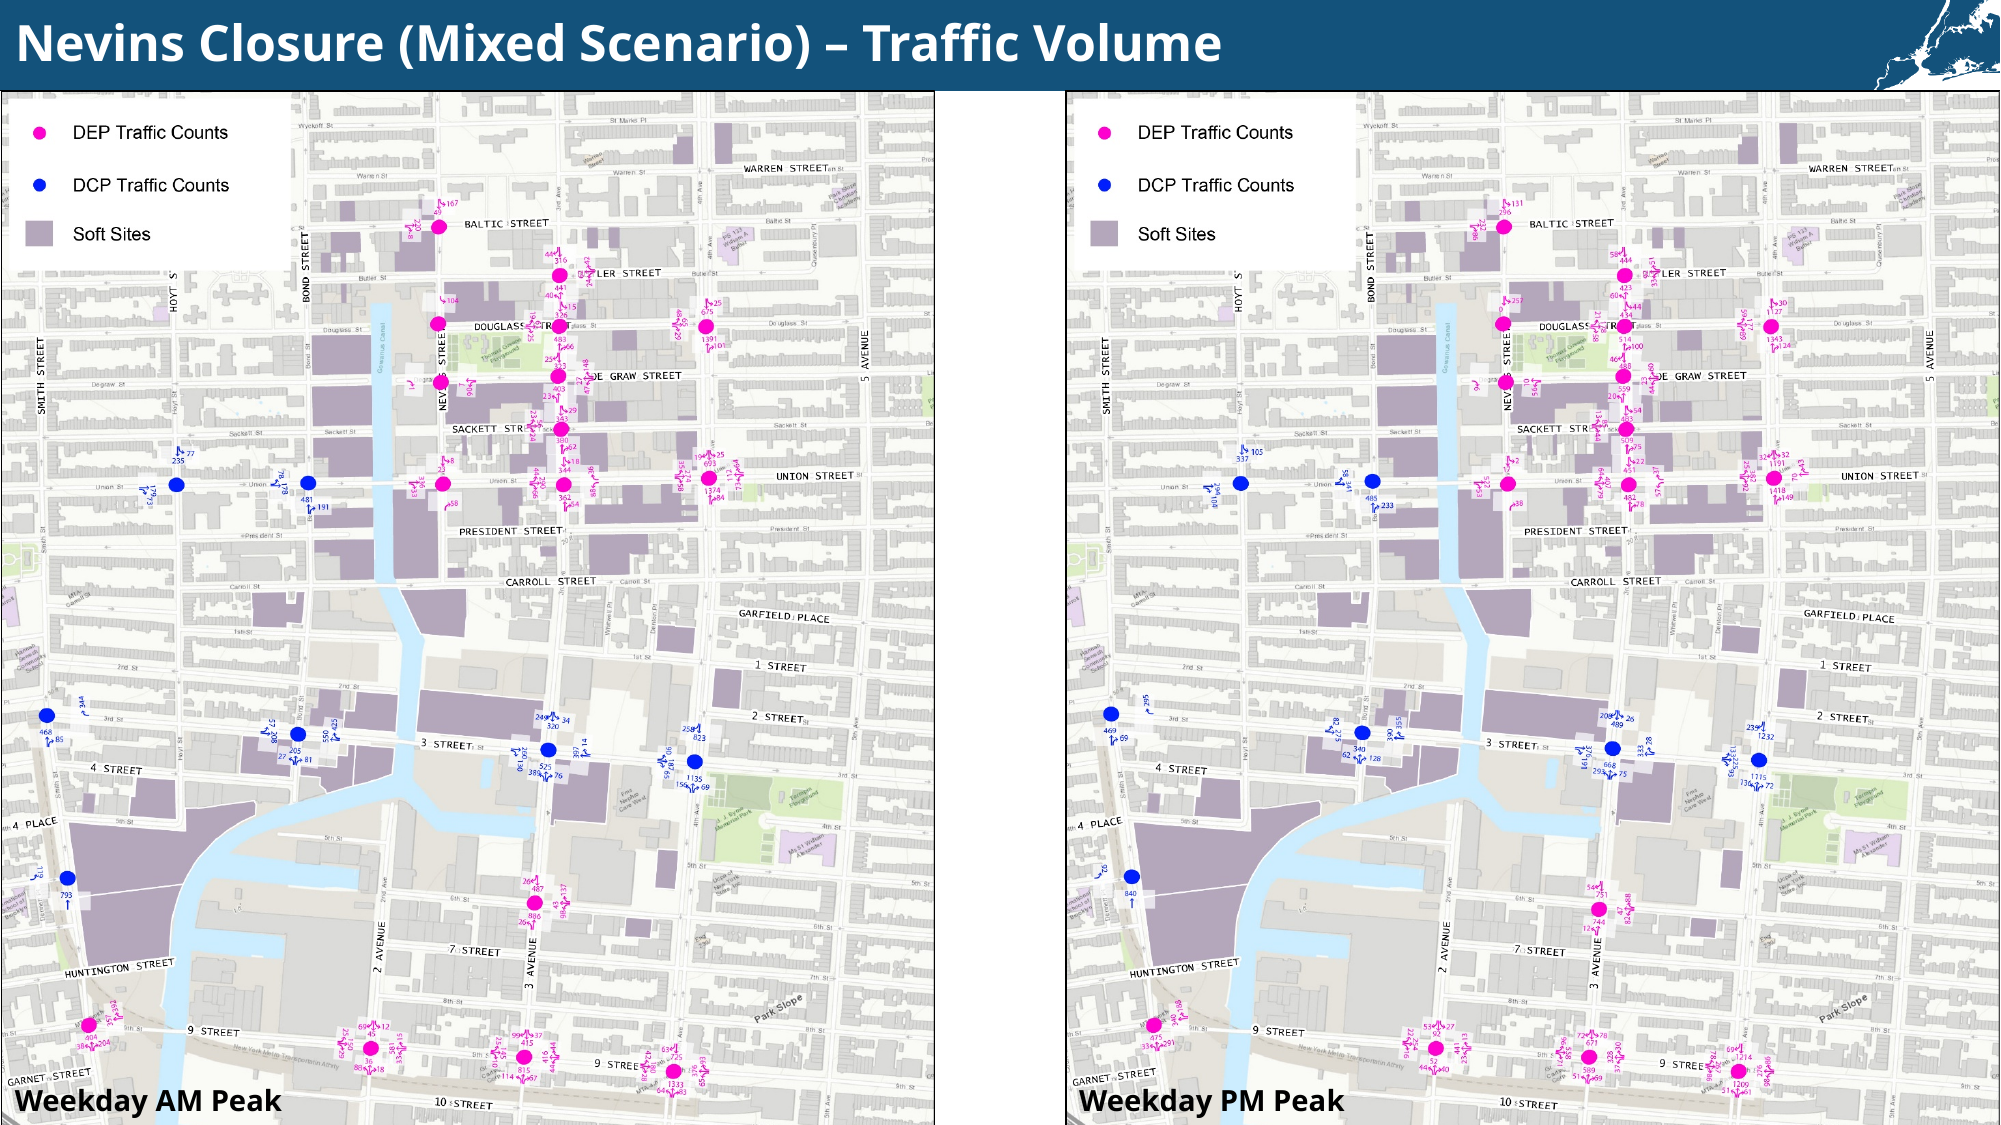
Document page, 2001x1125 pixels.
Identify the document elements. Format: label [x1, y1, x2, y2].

picture [0, 90, 935, 1125]
picture [1065, 0, 2000, 1125]
title [0, 0, 1800, 91]
